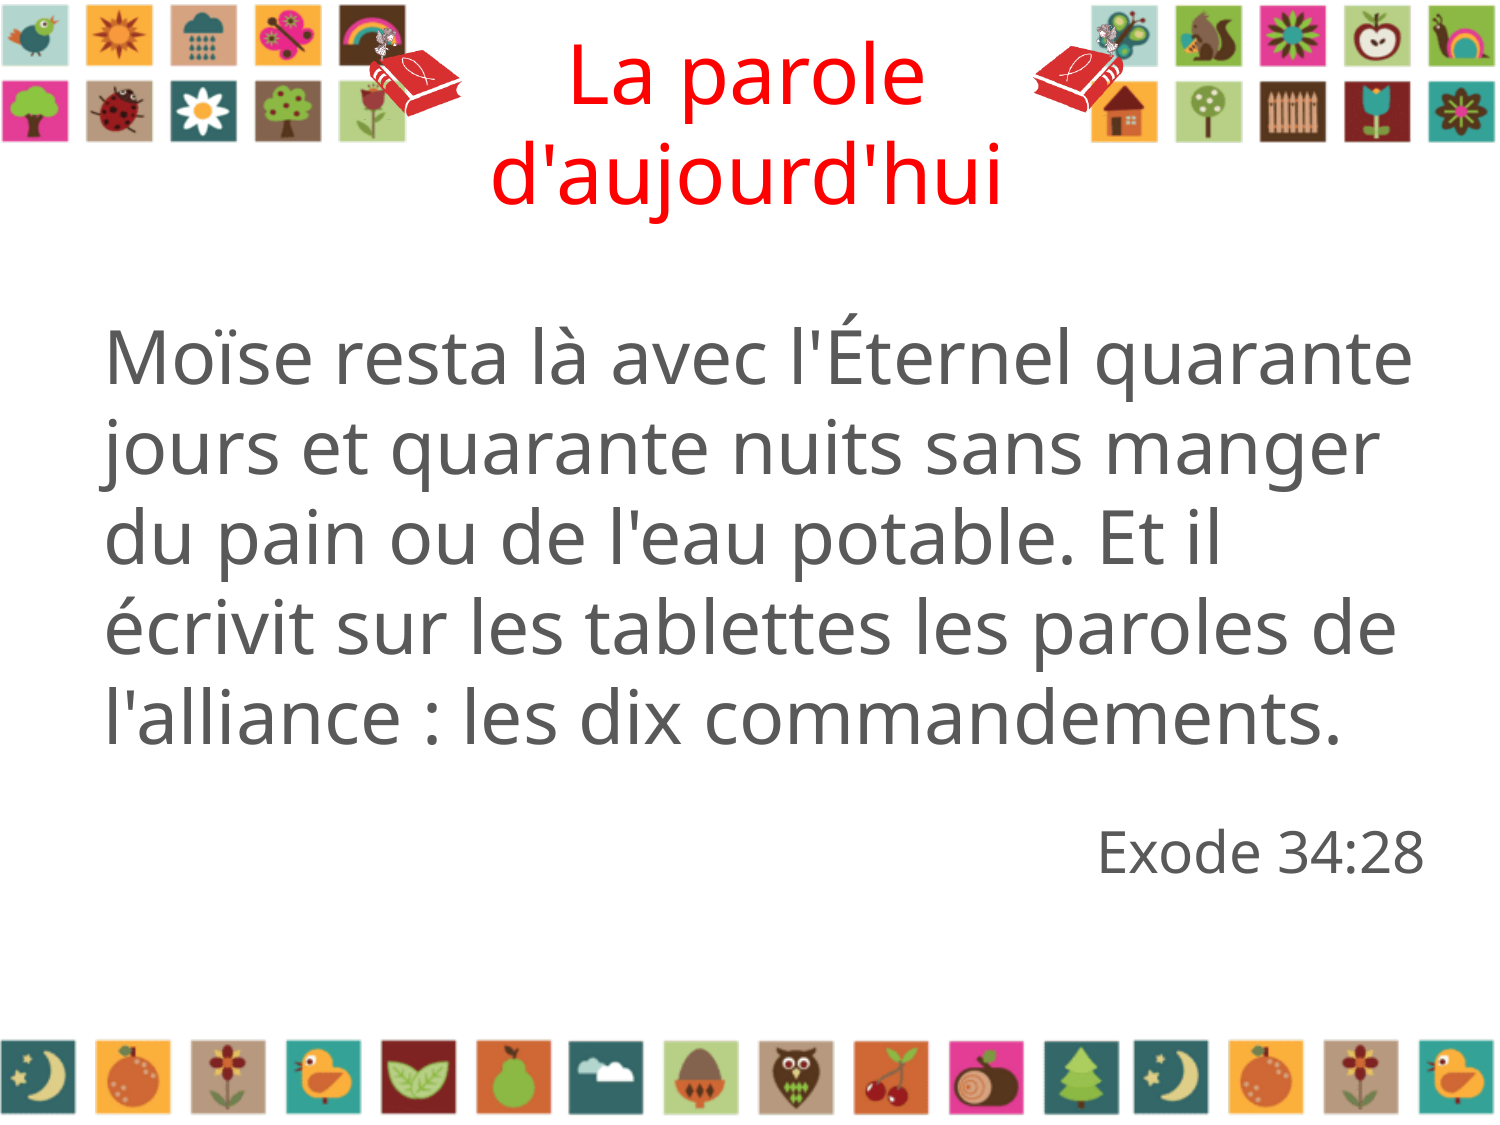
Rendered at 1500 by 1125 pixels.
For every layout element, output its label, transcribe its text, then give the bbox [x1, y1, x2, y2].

text_box Exode 34:28 [808, 807, 1441, 893]
picture [0, 3, 494, 150]
picture [1001, 3, 1500, 150]
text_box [0, 1028, 1500, 1118]
text_box Moïse resta là avec l'Éternel quarante jours et quarante nuits sans manger du pain ou de l'eau potable. Et il écrivit sur les tablettes les paroles de l'alliance : les dix commandements. [88, 302, 1436, 768]
text_box La parole d'aujourd'hui [414, 13, 1080, 229]
